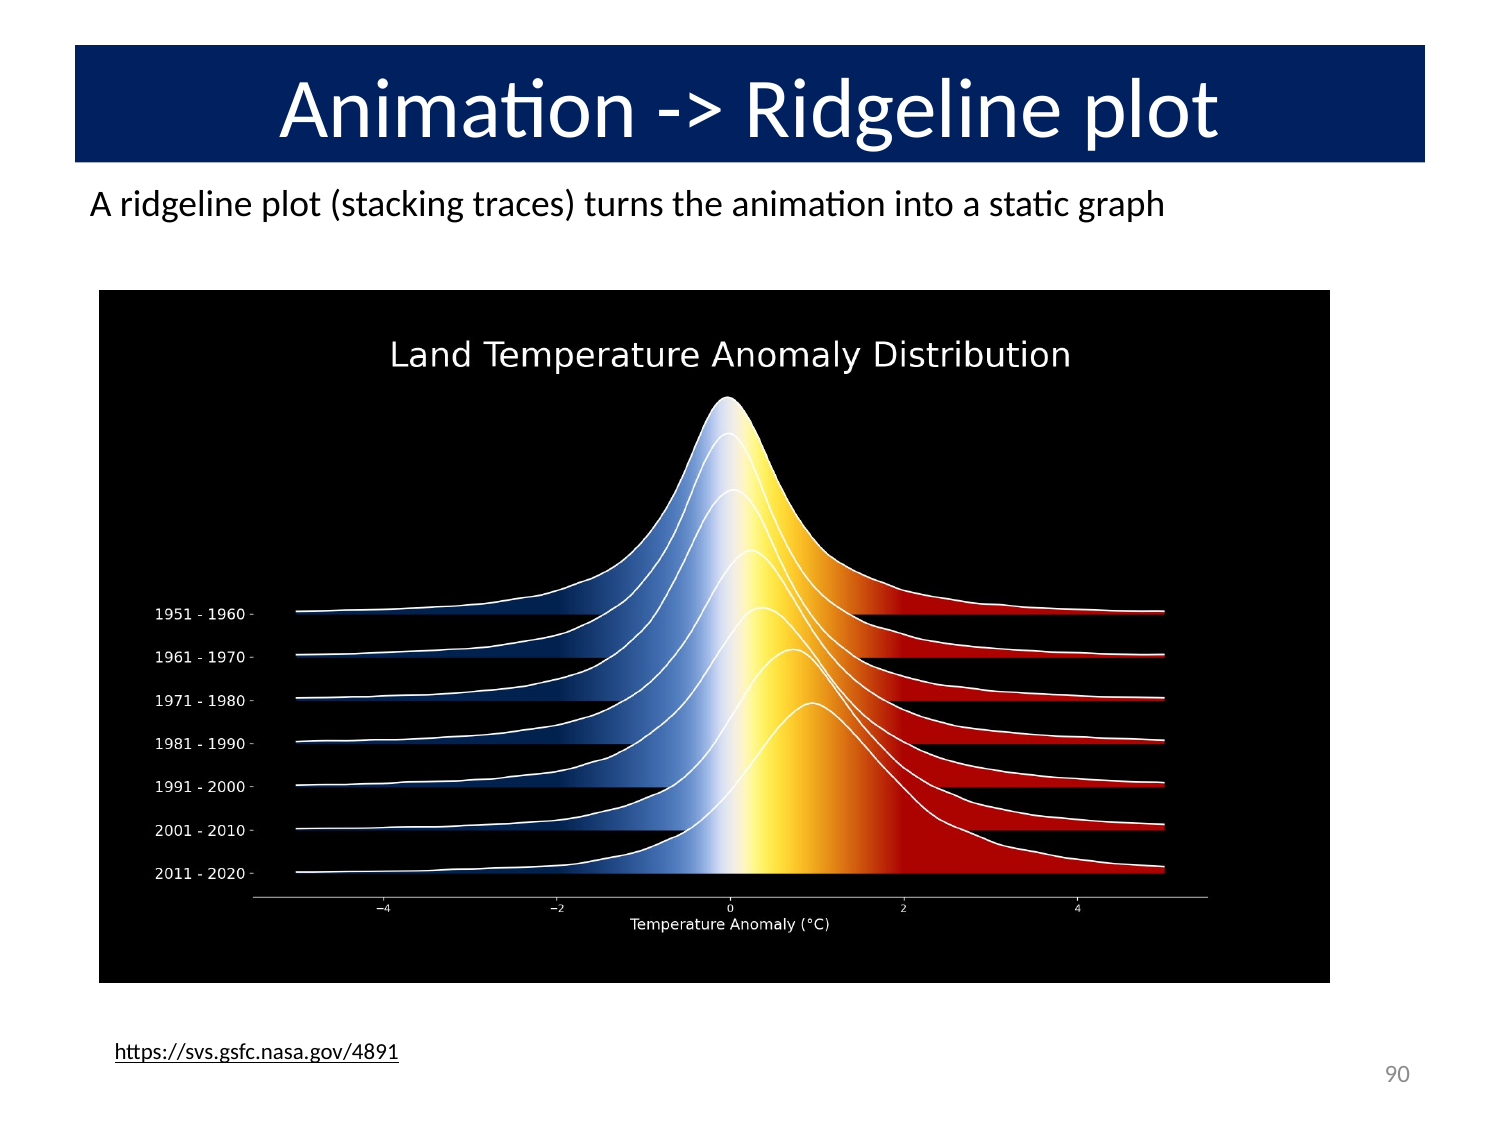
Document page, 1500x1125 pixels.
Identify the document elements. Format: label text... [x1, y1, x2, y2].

title Animation -> Ridgeline plot [75, 45, 1425, 163]
slide_number 90 [1074, 1072, 1425, 1103]
picture [99, 290, 1331, 983]
text_box A ridgeline plot (stacking traces) turns the animation into a static graph [74, 171, 1425, 231]
text_box https://svs.gsfc.nasa.gov/4891 [99, 1029, 1450, 1072]
